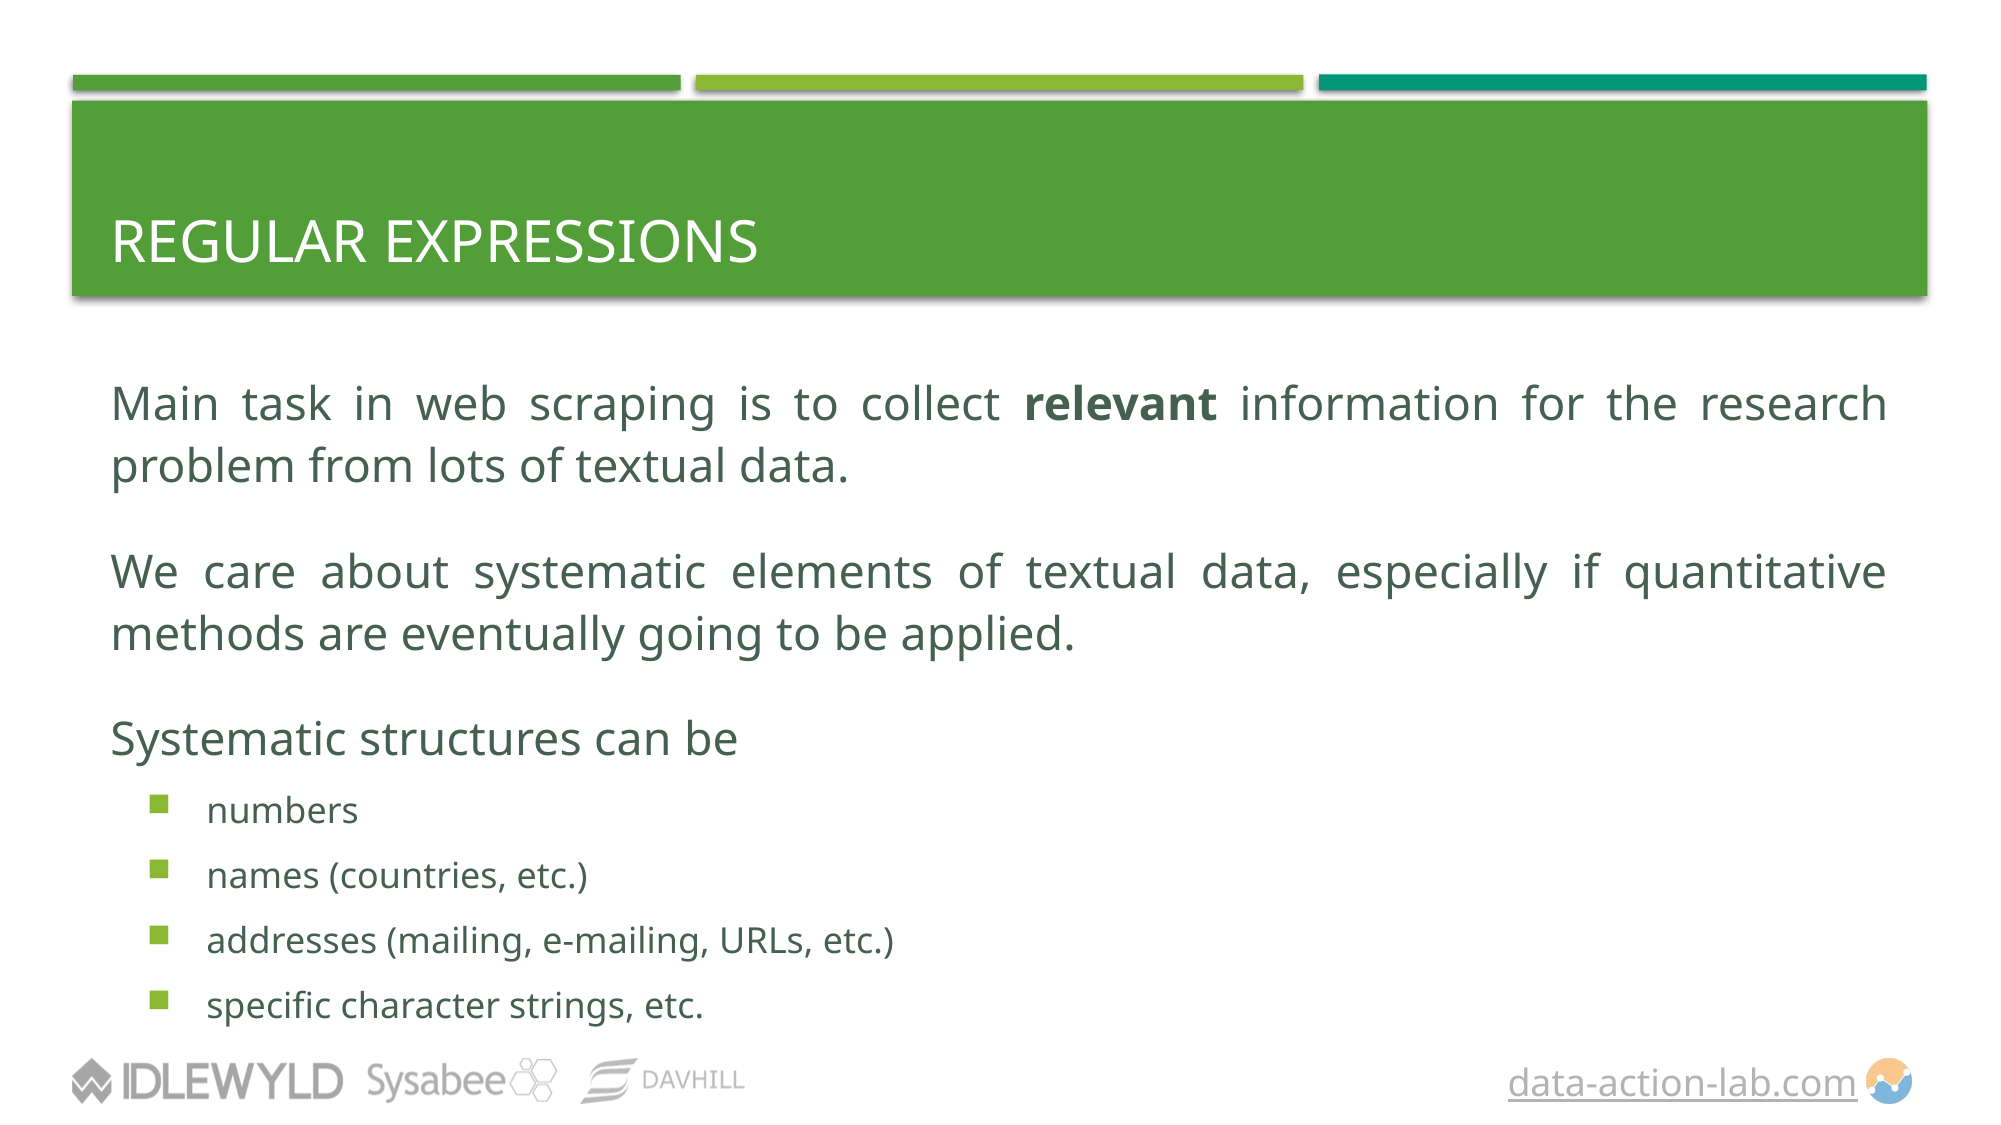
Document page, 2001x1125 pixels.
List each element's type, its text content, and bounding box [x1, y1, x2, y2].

list Main task in web scraping is to collect relevant information for the research problem from lots of textual data. We care about systematic elements of textual data, especially if quantitative methods are eventually going to be applied. Systematic structures can be numbers names (countries, etc.) addresses (mailing, e-mailing, URLs, etc.) specific character strings, etc. [95, 357, 1905, 1037]
picture [72, 1058, 745, 1104]
title Regular Expressions [95, 115, 1905, 282]
